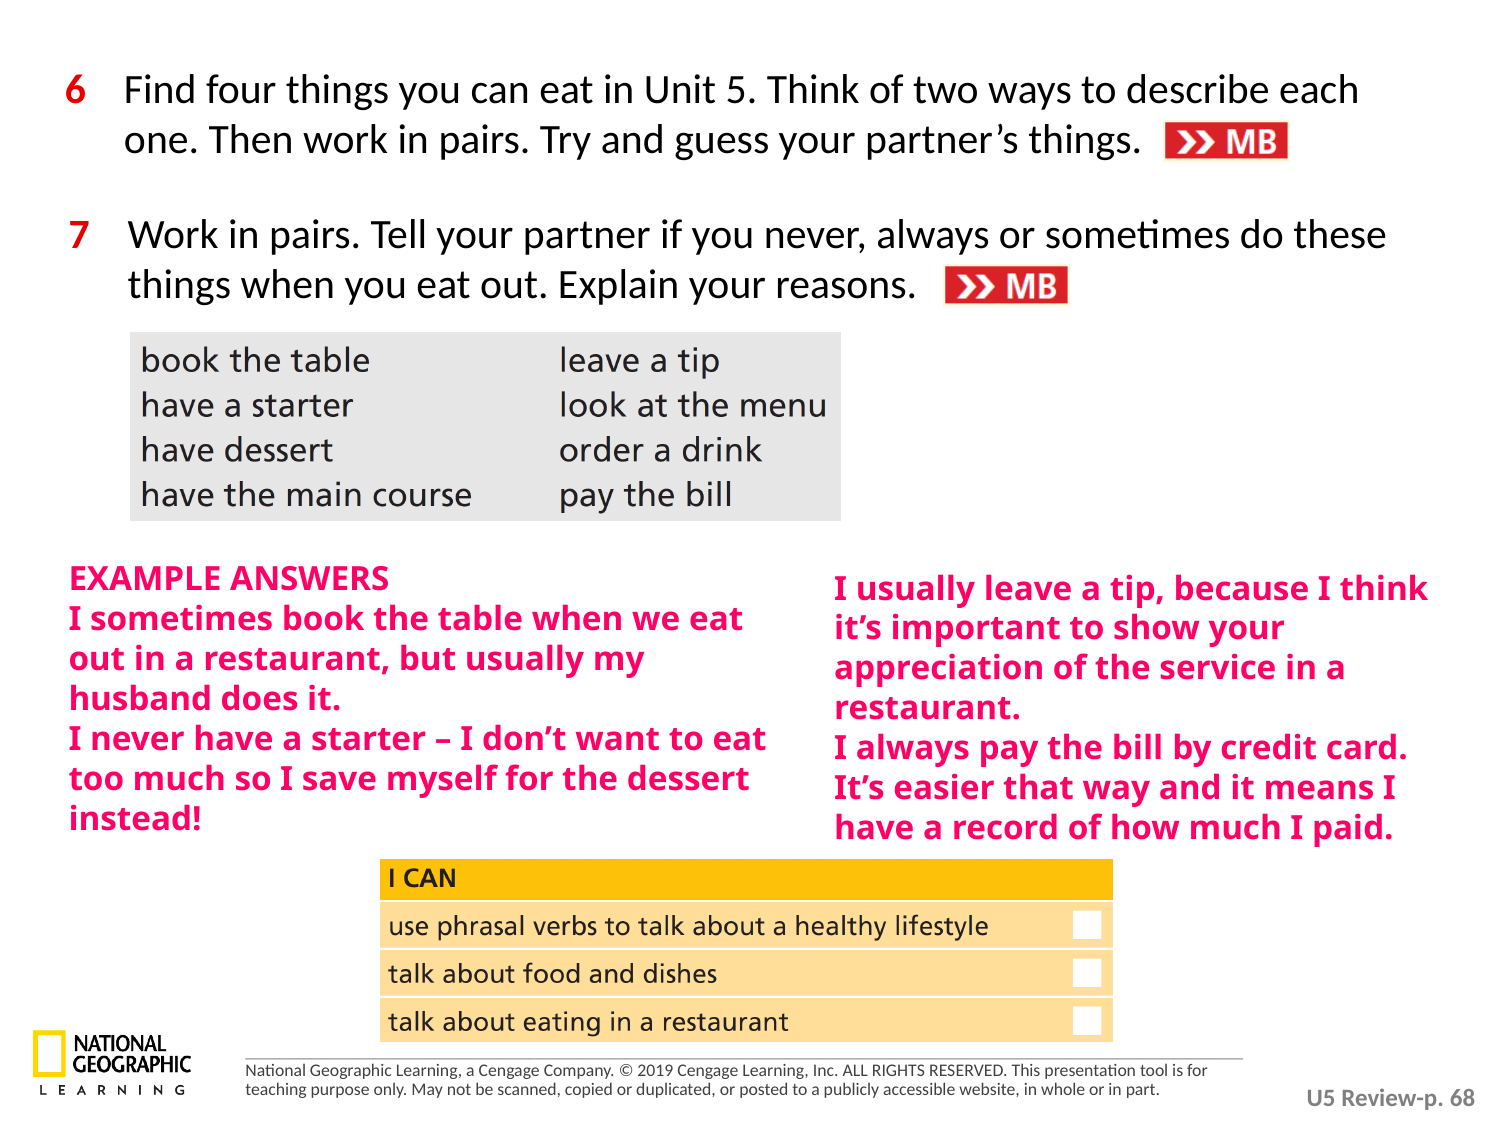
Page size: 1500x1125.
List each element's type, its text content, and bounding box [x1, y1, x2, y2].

text_box I usually leave a tip, because I think it’s important to show your appreciation of the service in a restaurant. I always pay the bill by credit card. It’s easier that way and it means I have a record of how much I paid. [819, 559, 1470, 854]
text_box 7 Work in pairs. Tell your partner if you never, always or sometimes do these things when you eat out. Explain your reasons. [53, 199, 1447, 314]
picture [1162, 120, 1290, 162]
picture [33, 1030, 191, 1095]
picture [380, 859, 1113, 1043]
text_box 6 Find four things you can eat in Unit 5. Think of two ways to describe each one. Then work in pairs. Try and guess your partner’s things. [50, 54, 1443, 170]
picture [130, 332, 841, 521]
picture [943, 264, 1070, 307]
text_box EXAMPLE ANSWERS I sometimes book the table when we eat out in a restaurant, but usually my husband does it. I never have a starter – I don’t want to eat too much so I save myself for the dessert instead! [53, 550, 787, 845]
text_box U5 Review-p. 68 [1255, 1073, 1491, 1119]
